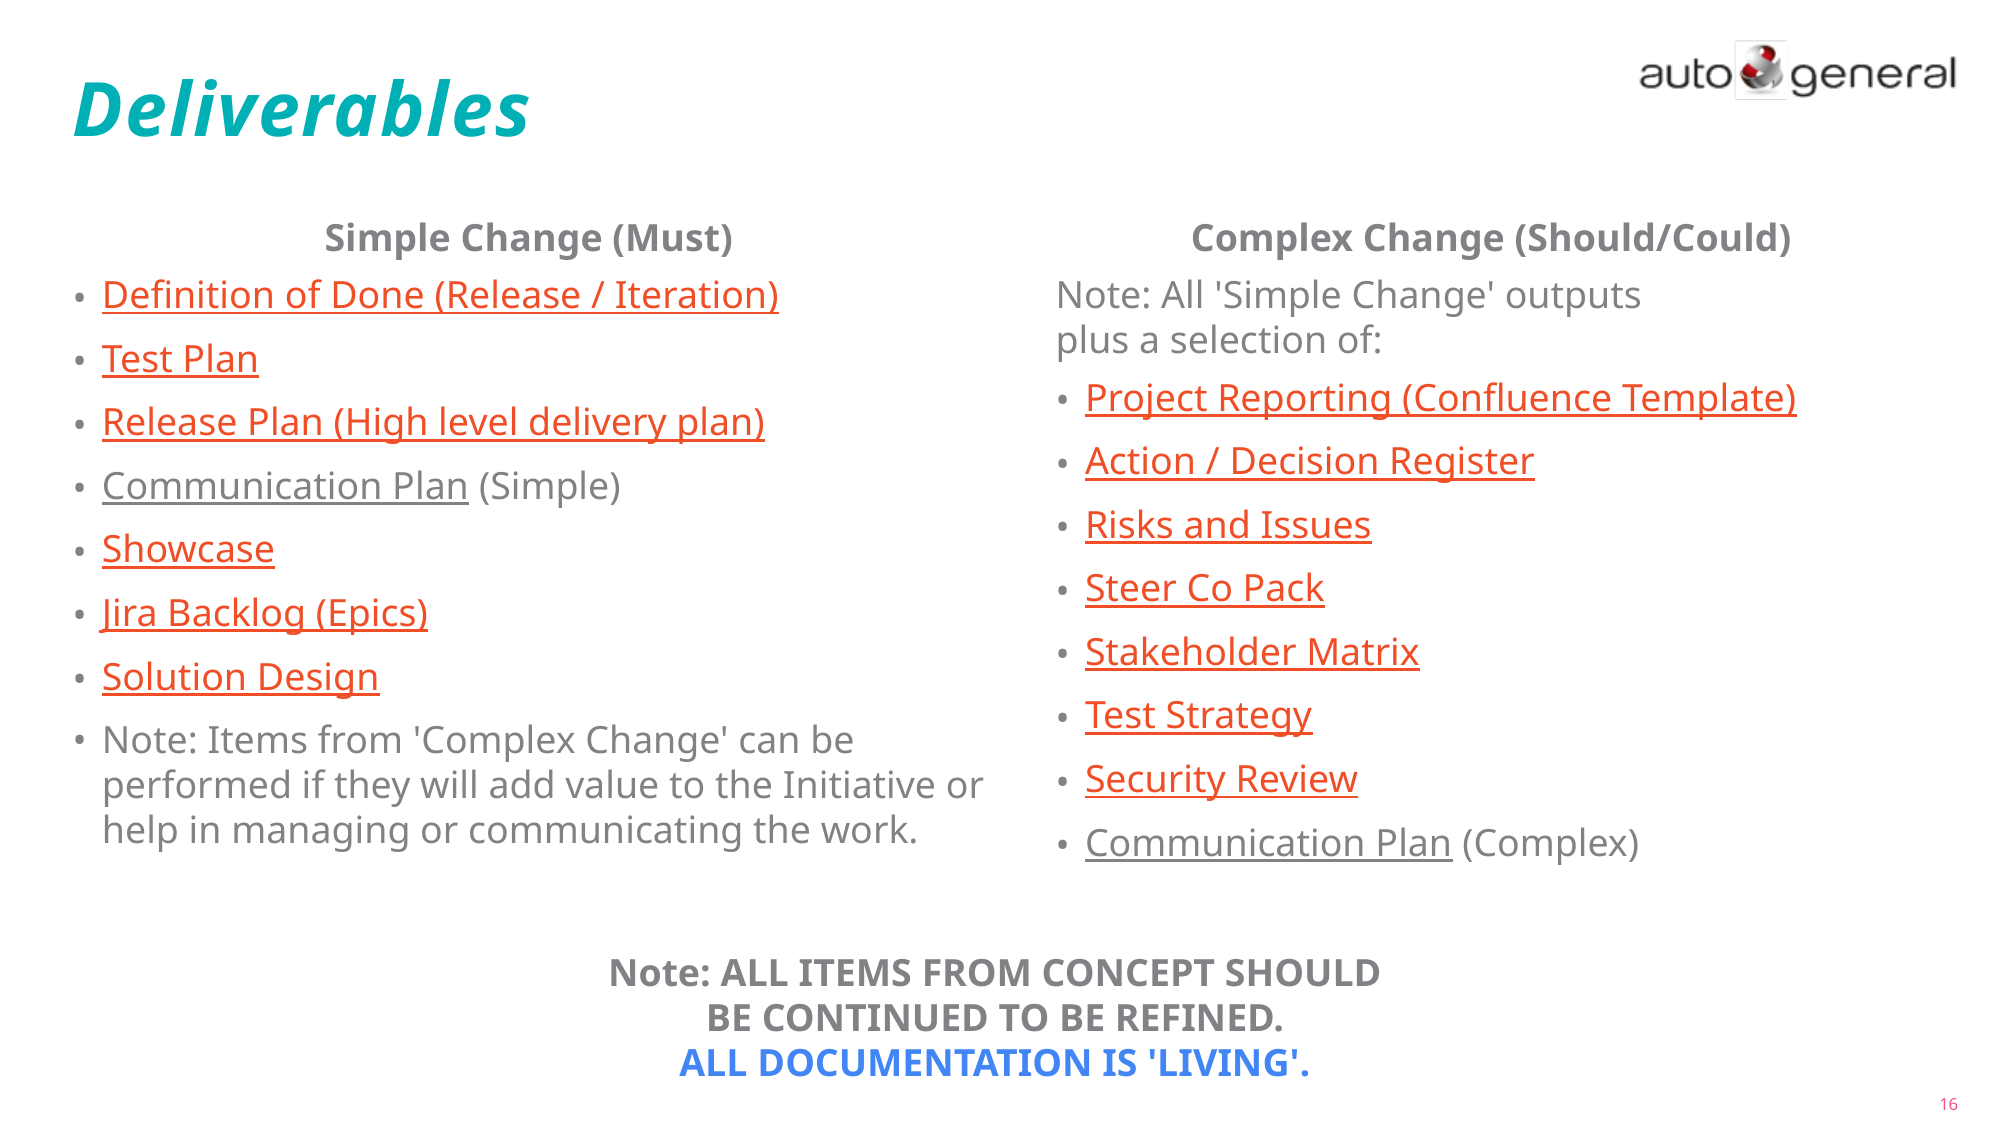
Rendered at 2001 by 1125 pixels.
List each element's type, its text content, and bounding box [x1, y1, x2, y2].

list Simple Change (Must) Definition of Done (Release / Iteration) Test Plan Release Plan (High level delivery plan) Communication Plan (Simple) Showcase Jira Backlog (Epics) Solution Design Note: Items from 'Complex Change' can be performed if they will add value to the Initiative or help in managing or communicating the work. [72, 213, 986, 962]
list Complex Change (Should/Could) Note: All 'Simple Change' outputs plus a selection of: Project Reporting (Confluence Template) Action / Decision Register Risks and Issues Steer Co Pack Stakeholder Matrix Test Strategy Security Review Communication Plan (Complex) [1055, 213, 1928, 962]
title Deliverables [72, 67, 1618, 159]
text_box Note: ALL ITEMS FROM CONCEPT SHOULD BE CONTINUED TO BE REFINED. ALL DOCUMENTATION IS 'LIVING'. [499, 941, 1501, 1092]
picture [1596, 8, 2000, 133]
